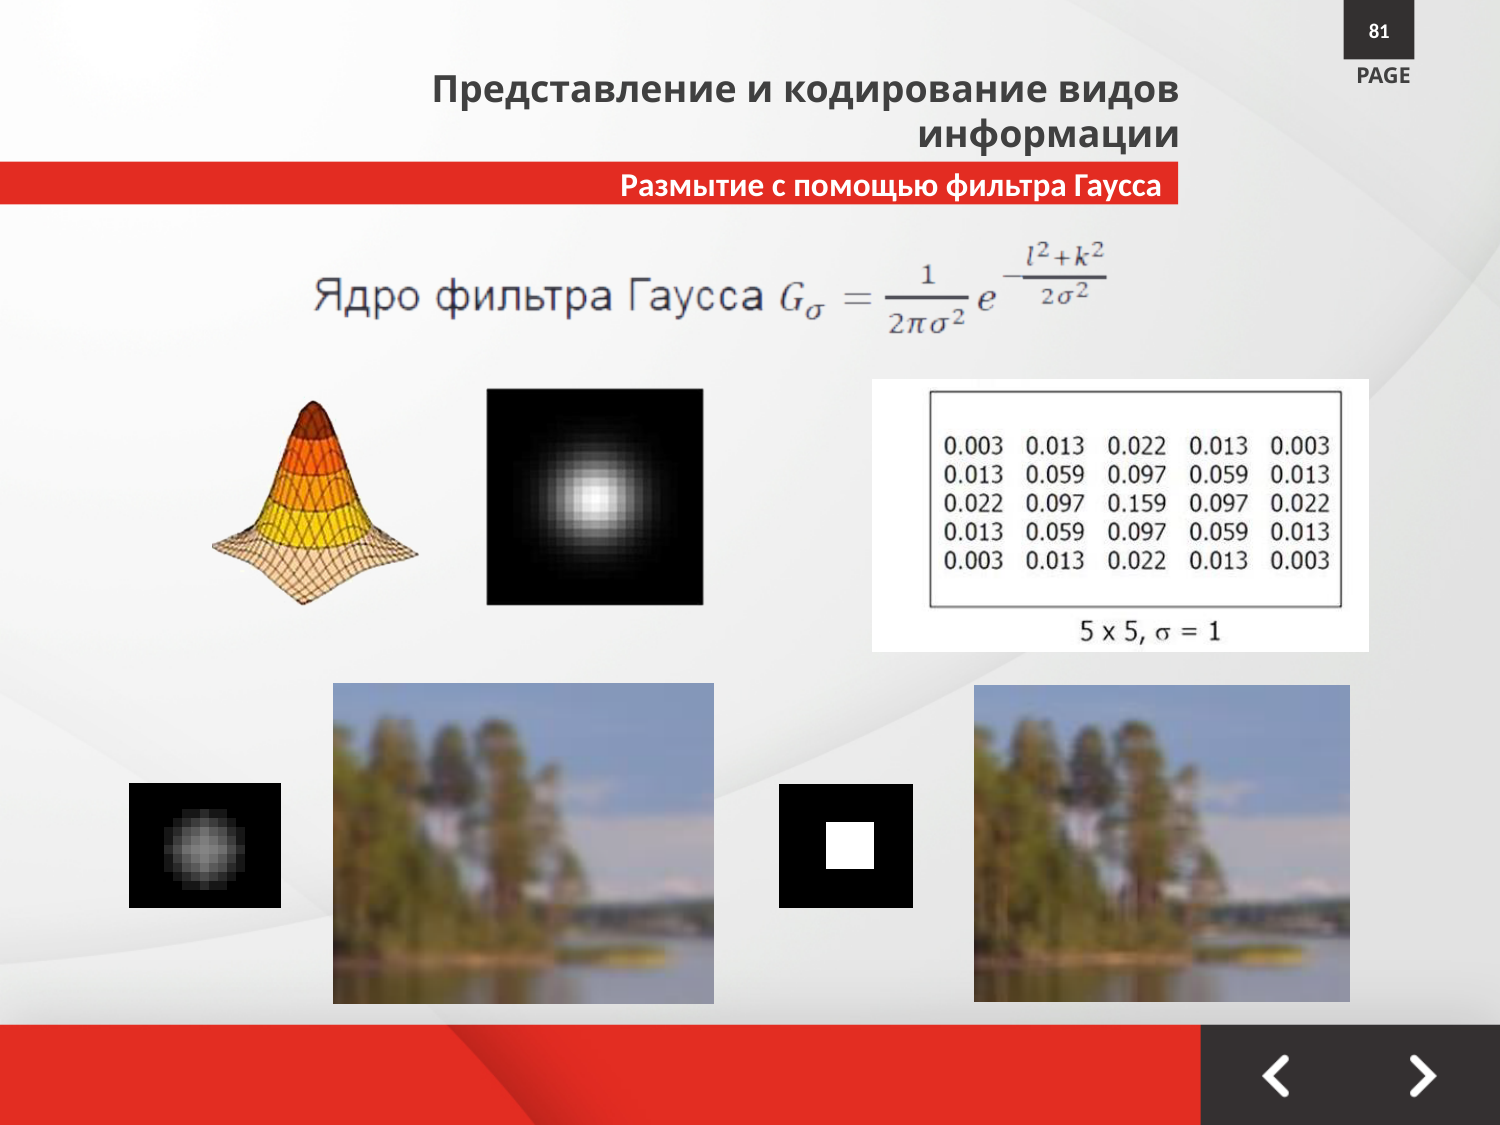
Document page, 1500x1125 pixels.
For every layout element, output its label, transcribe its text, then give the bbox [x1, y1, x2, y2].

picture [0, 0, 1500, 1125]
text_box PAGE [1341, 54, 1426, 96]
subtitle Размытие с помощью фильтра Гаусса [0, 161, 1179, 205]
text_box Представление и кодирование видов информации [171, 57, 1196, 163]
text_box 81 [1342, 0, 1417, 61]
